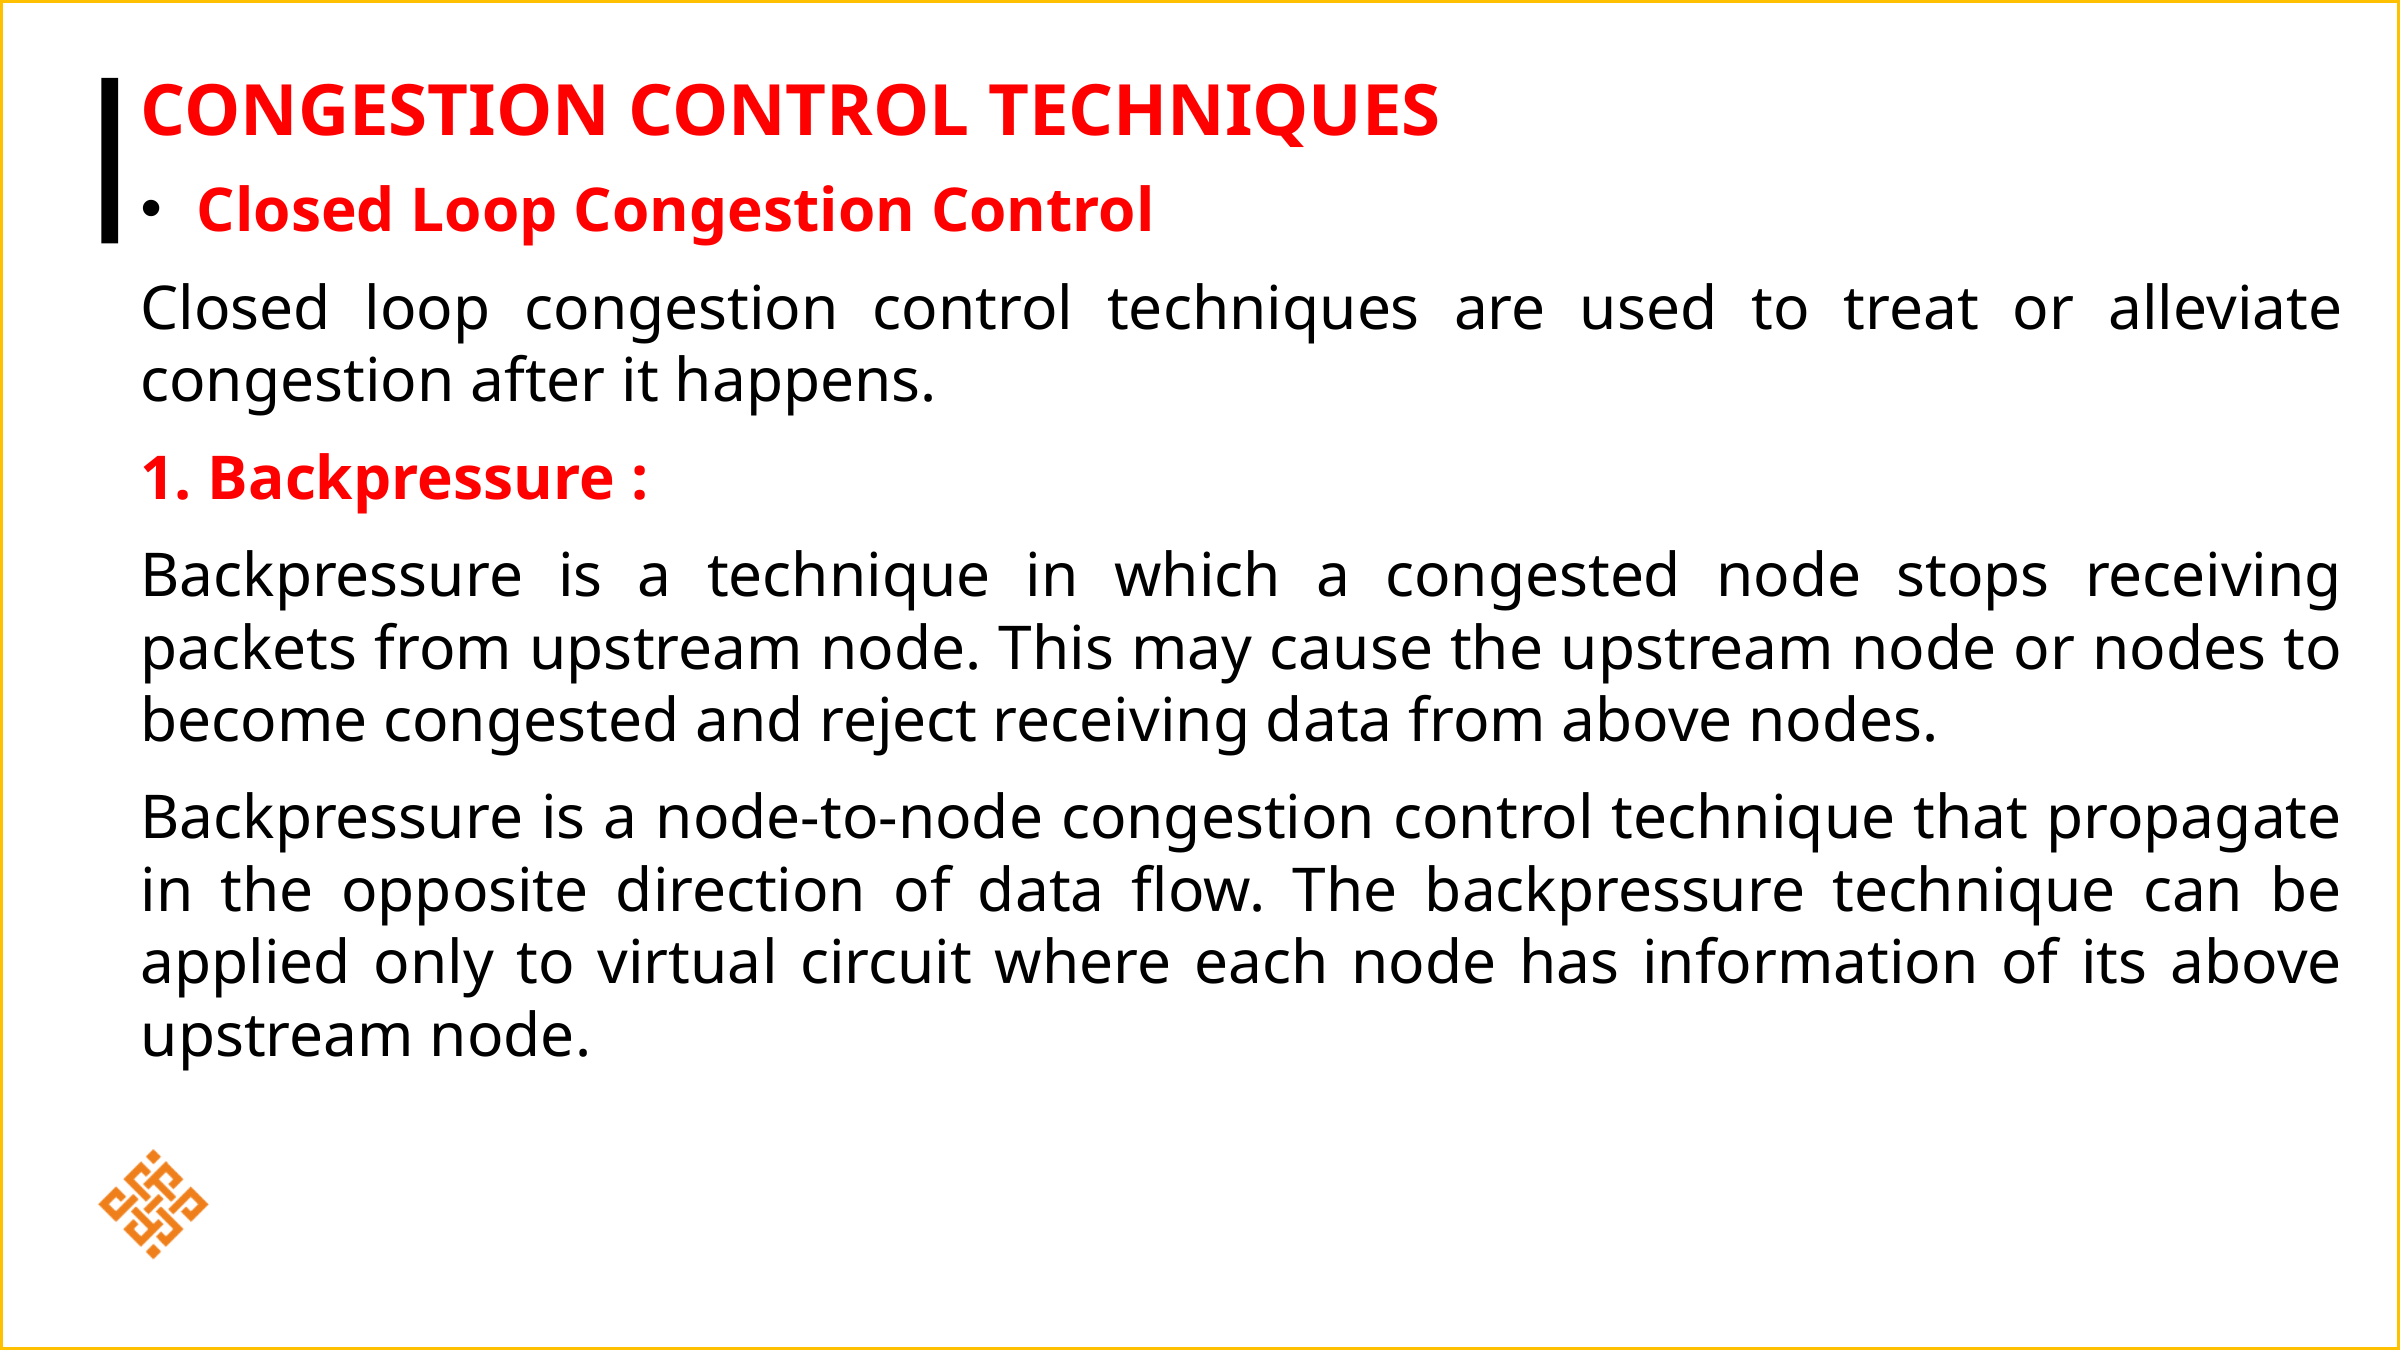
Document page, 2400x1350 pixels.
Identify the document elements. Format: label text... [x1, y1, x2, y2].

picture [75, 1058, 235, 1350]
list Closed Loop Congestion Control Closed loop congestion control techniques are used to treat or alleviate congestion after it happens. 1. Backpressure : Backpressure is a technique in which a congested node stops receiving packets from upstream node. This may cause the upstream node or nodes to become congested and reject receiving data from above nodes. Backpressure is a node-to-node congestion control technique that propagate in the opposite direction of data flow. The backpressure technique can be applied only to virtual circuit where each node has information of its above upstream node. [122, 162, 2363, 1213]
title Congestion Control techniques [122, 24, 1868, 190]
